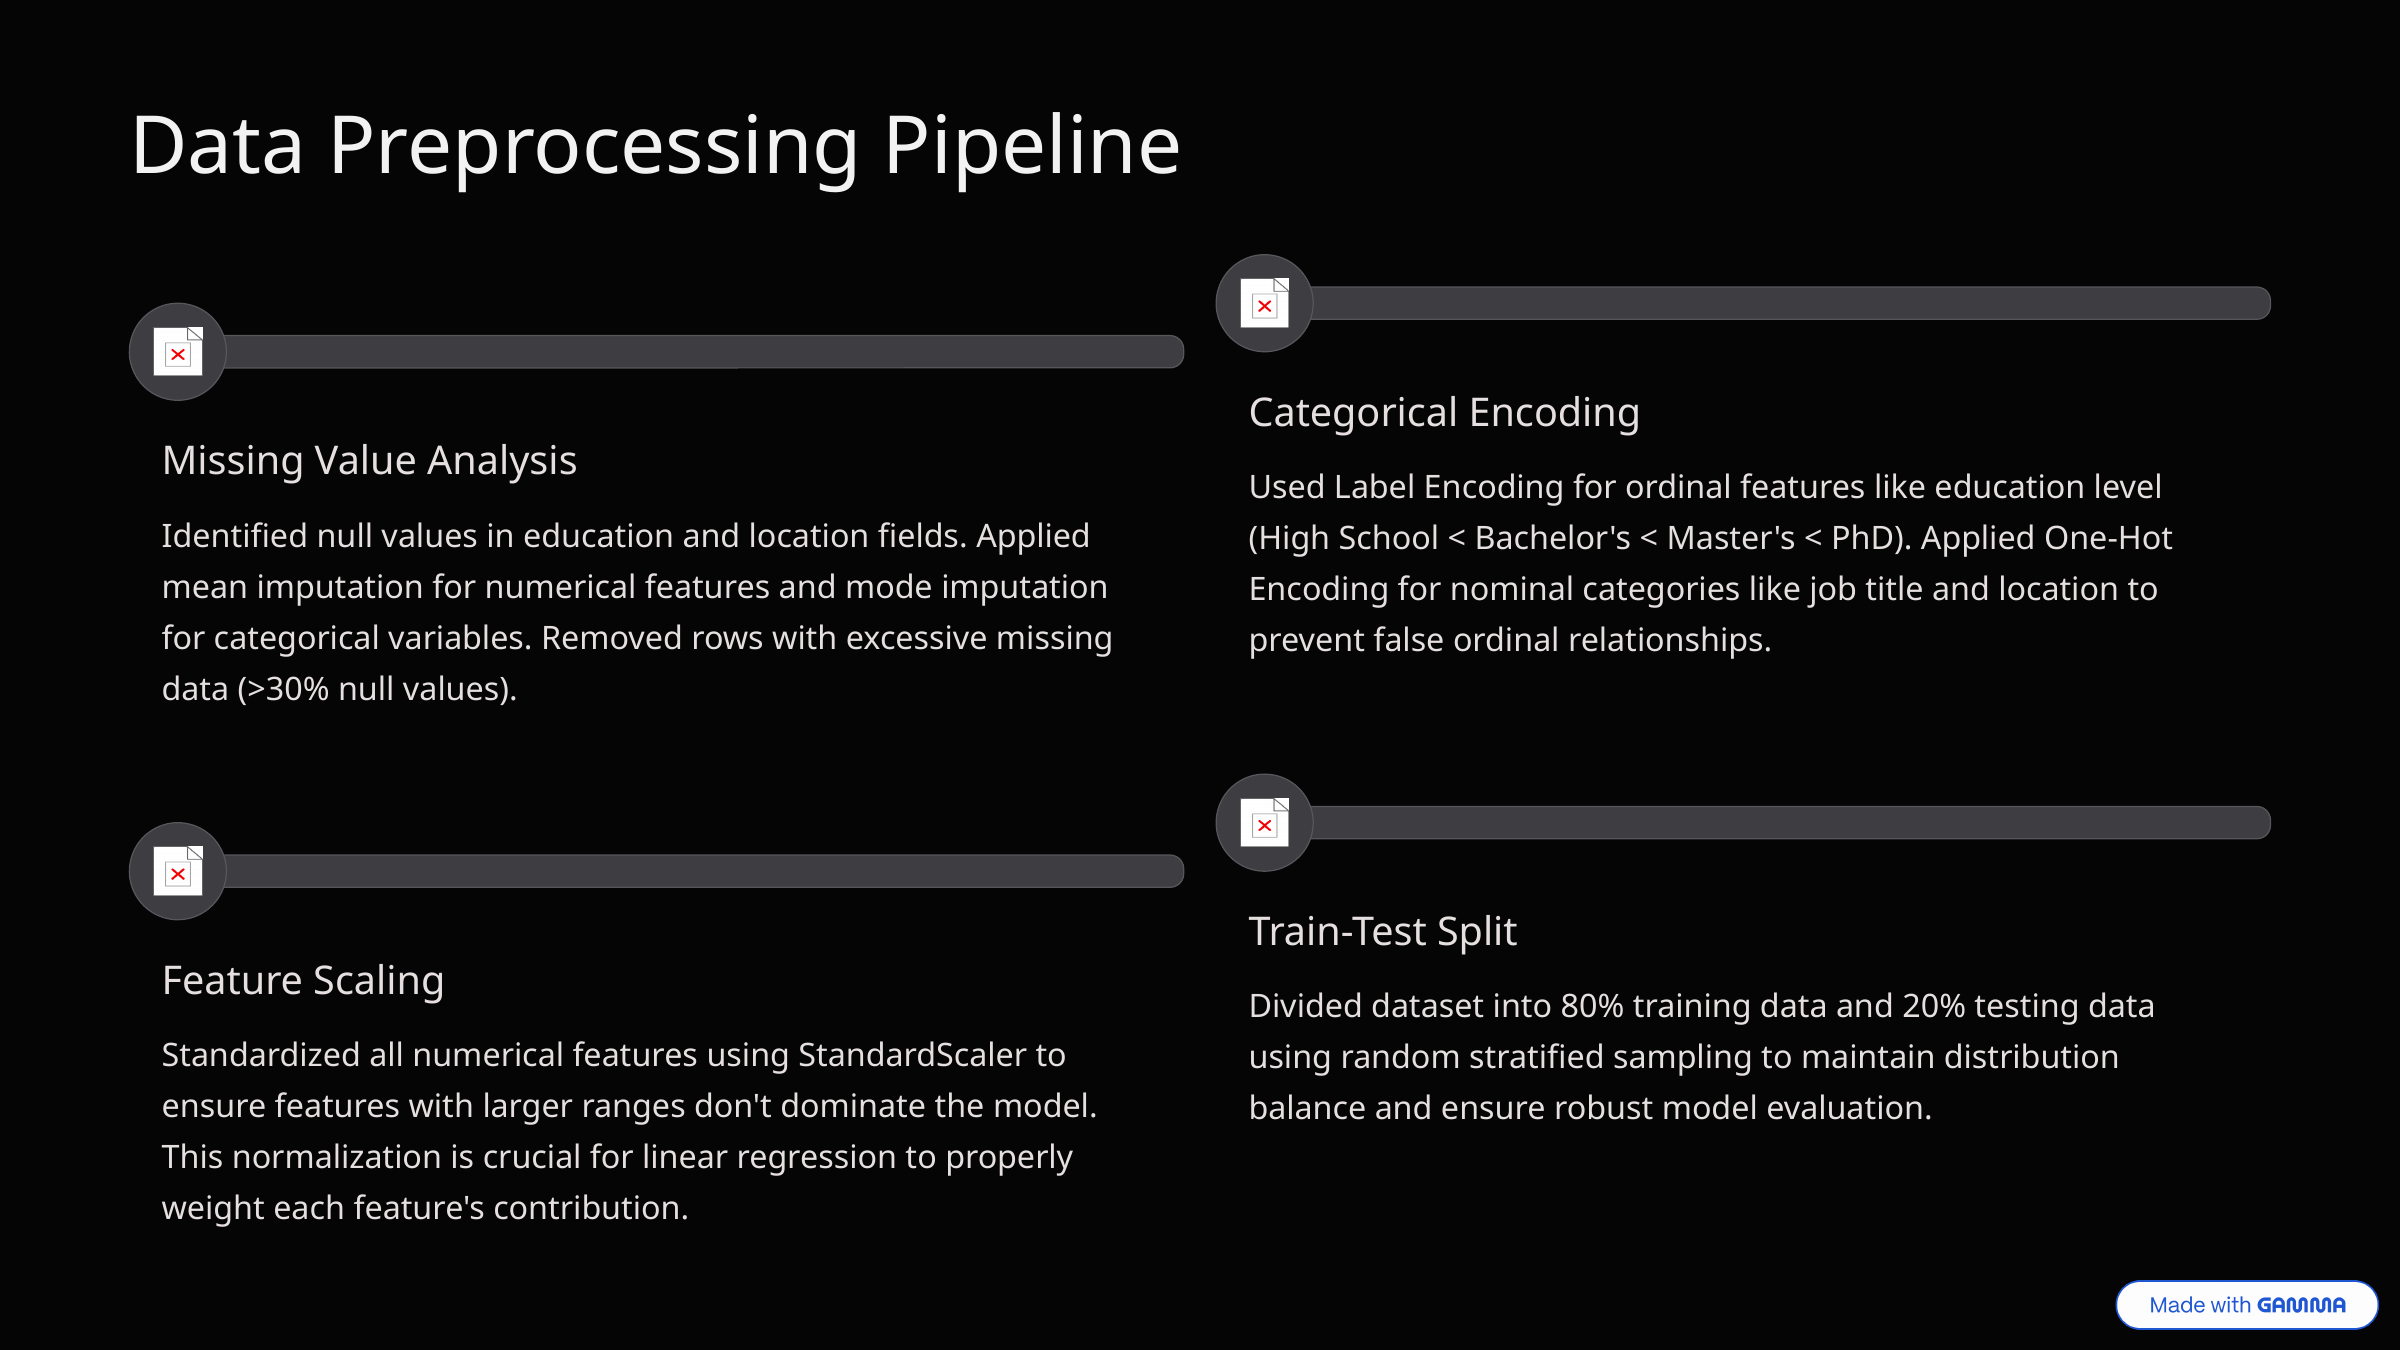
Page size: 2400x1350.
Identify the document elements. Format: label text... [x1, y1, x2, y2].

text_box Missing Value Analysis [161, 432, 606, 484]
text_box [1311, 806, 2271, 839]
text_box Categorical Encoding [1248, 384, 1682, 435]
text_box [1311, 287, 2271, 320]
text_box [224, 335, 1184, 368]
picture [153, 327, 203, 376]
text_box [129, 303, 227, 401]
text_box Data Preprocessing Pipeline [129, 88, 1244, 190]
text_box Identified null values in education and location fields. Applied mean imputation for numerical features and mode imputation for categorical variables. Removed rows with excessive missing data (>30% null values). [161, 502, 1152, 710]
text_box [1216, 774, 1314, 872]
text_box [129, 822, 227, 920]
picture [153, 846, 203, 896]
picture [1240, 278, 1289, 328]
picture [2106, 1271, 2389, 1339]
text_box Used Label Encoding for ordinal features like education level (High School < Bachelor's < Master's < PhD). Applied One-Hot Encoding for nominal categories like job title and location to prevent false ordinal relationships. [1248, 453, 2239, 661]
text_box [1216, 254, 1314, 352]
text_box [224, 855, 1184, 888]
text_box Standardized all numerical features using StandardScaler to ensure features with larger ranges don't dominate the model. This normalization is crucial for linear regression to properly weight each feature's contribution. [161, 1021, 1152, 1229]
text_box Feature Scaling [161, 952, 566, 1003]
picture [1240, 798, 1289, 847]
text_box Divided dataset into 80% training data and 20% testing data using random stratified sampling to maintain distribution balance and ensure robust model evaluation. [1248, 973, 2239, 1129]
text_box Train-Test Split [1248, 903, 1653, 954]
